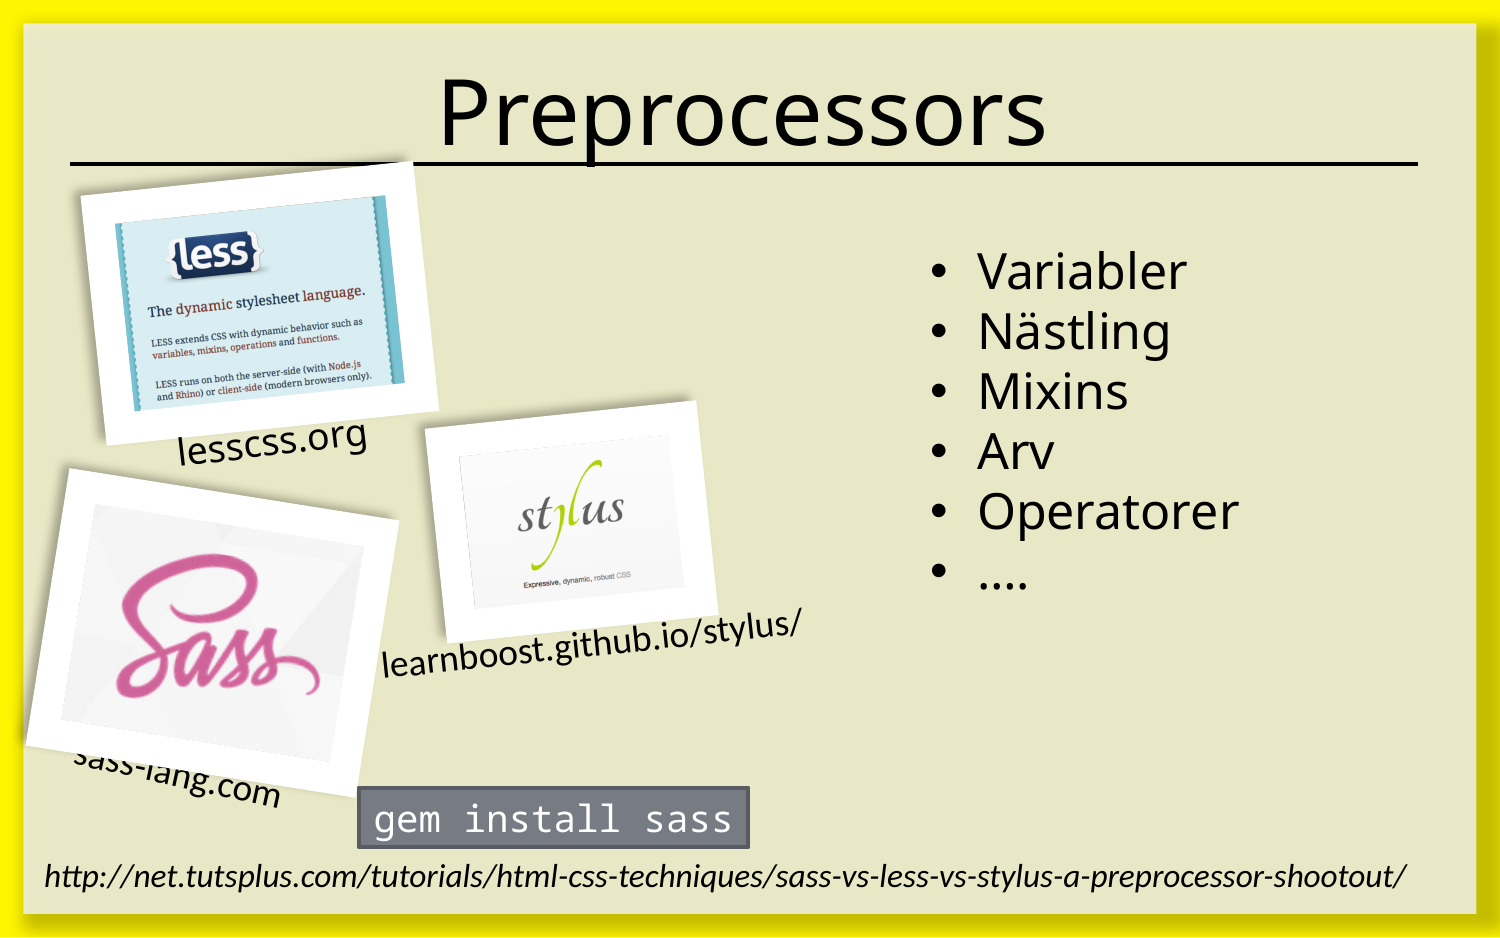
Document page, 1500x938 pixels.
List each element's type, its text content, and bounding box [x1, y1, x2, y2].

text_box [205, 153, 409, 174]
text_box gem install sass [357, 786, 750, 849]
text_box learnboost.github.io/stylus/ [372, 587, 822, 695]
picture [115, 196, 404, 411]
text_box http://net.tutsplus.com/tutorials/html-css-techniques/sass-vs-less-vs-stylus-a-preprocessor-shootout/ [29, 846, 1471, 902]
text_box Variabler Nästling Mixins Arv Operatorer …. [915, 232, 1306, 608]
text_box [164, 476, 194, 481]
title Preprocessors [105, 46, 1381, 174]
text_box lesscss.org [158, 405, 386, 479]
picture [62, 505, 363, 761]
text_box sass-lang.com [54, 754, 299, 828]
picture [460, 435, 684, 608]
